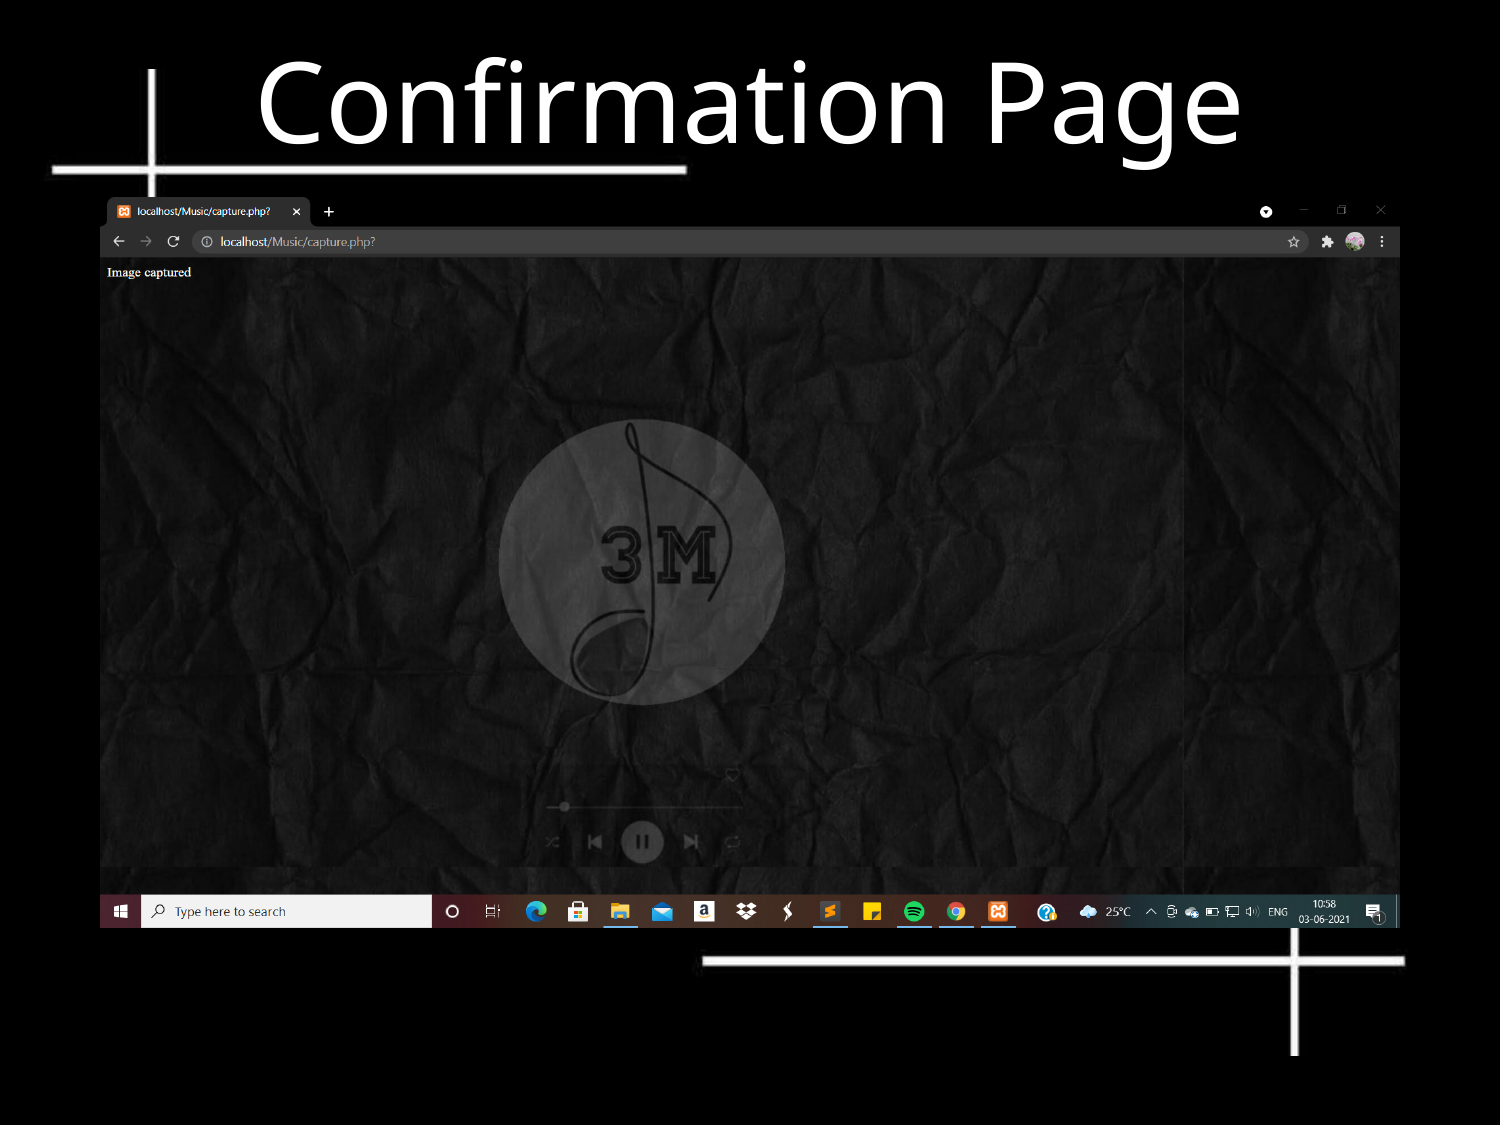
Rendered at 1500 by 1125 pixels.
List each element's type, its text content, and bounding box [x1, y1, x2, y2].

picture [0, 68, 1500, 1056]
text_box Confirmation Page [239, 23, 1261, 67]
